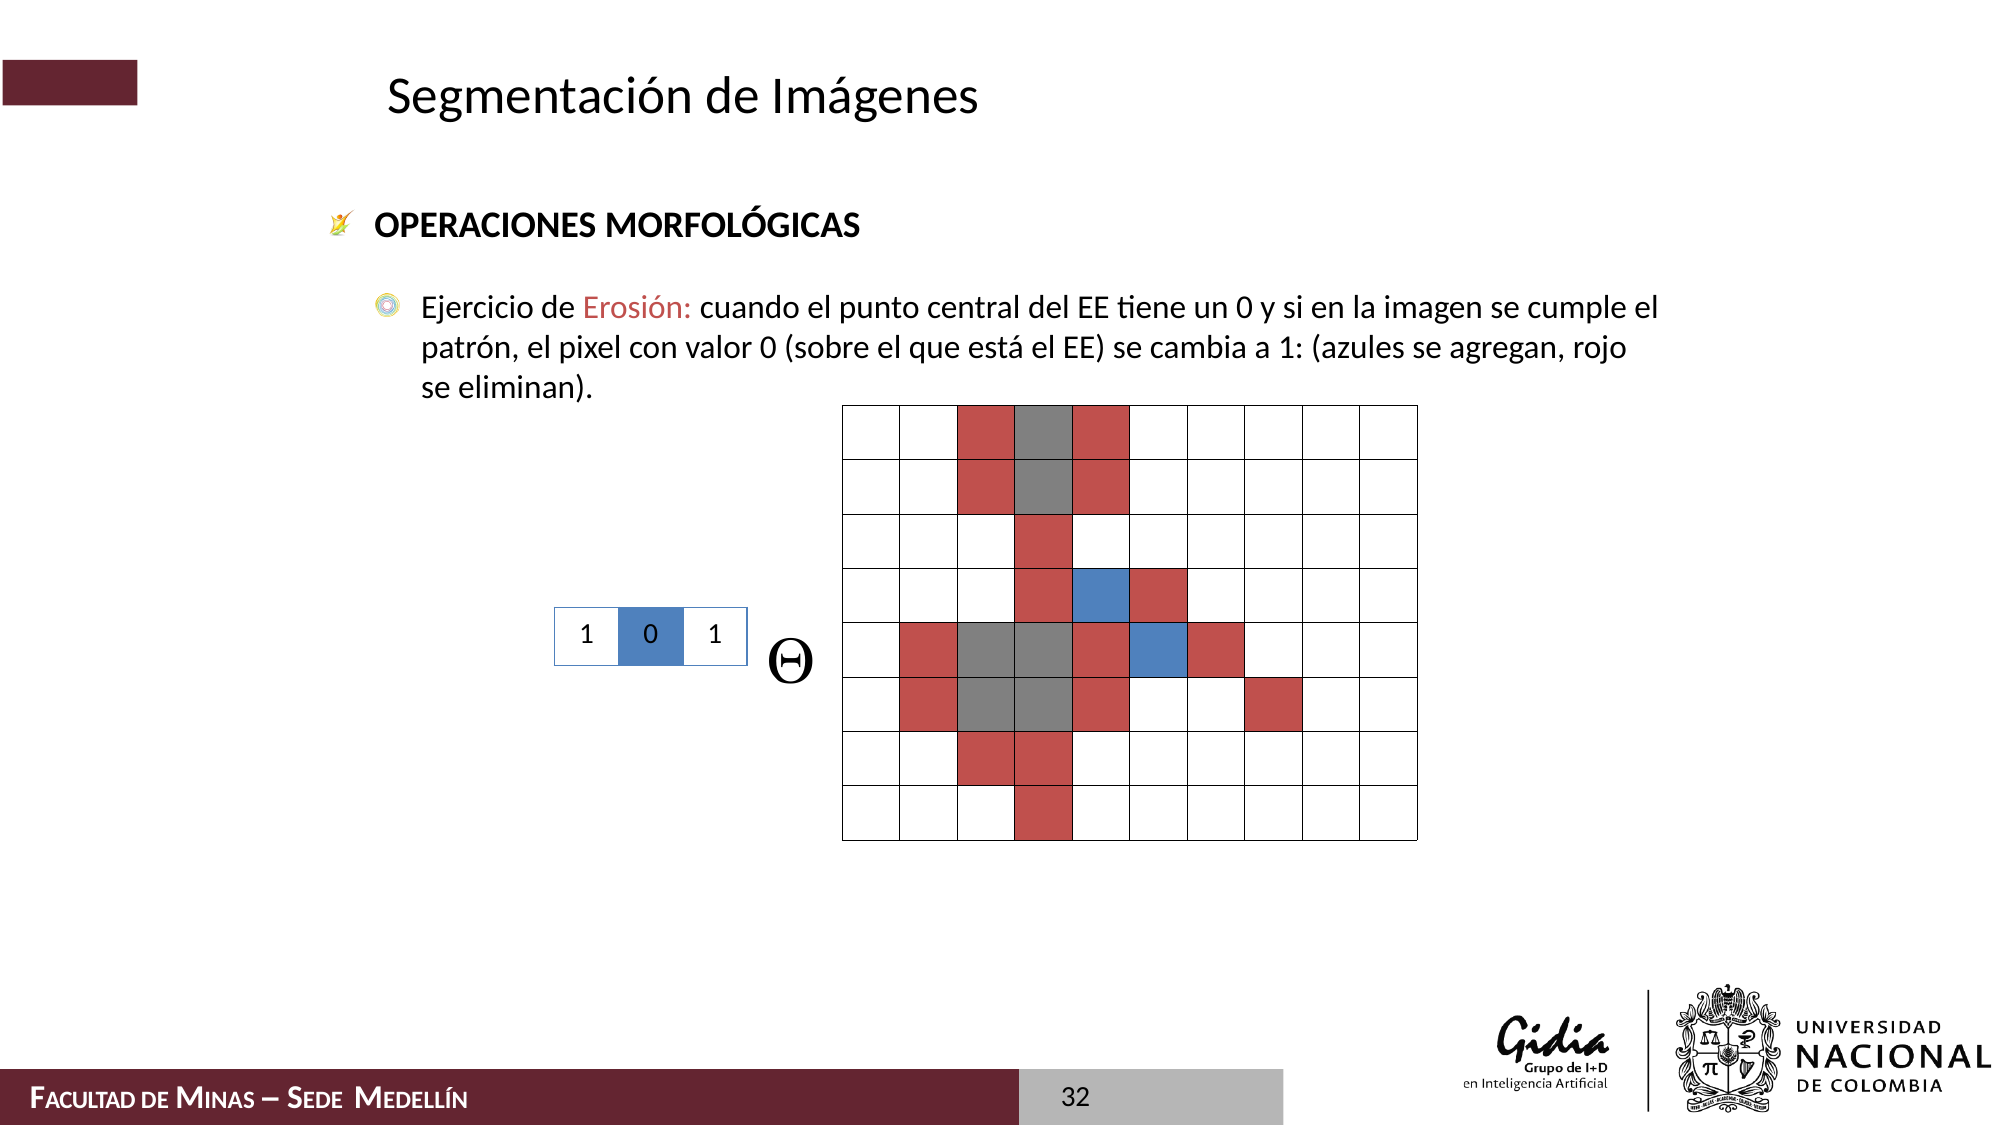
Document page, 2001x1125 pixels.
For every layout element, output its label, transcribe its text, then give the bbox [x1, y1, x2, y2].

table_cell [1303, 786, 1359, 840]
table_cell [1073, 460, 1129, 514]
table_cell [1015, 515, 1072, 568]
table_cell [1015, 460, 1072, 514]
picture [1463, 983, 1992, 1113]
table_cell [958, 460, 1014, 514]
title Segmentación de Imágenes [387, 59, 1585, 125]
table_cell [843, 732, 899, 785]
table_cell [1130, 678, 1187, 731]
text_box Operaciones Morfológicas Ejercicio de Erosión: cuando el punto central del EE tiene un 0 y si en la imagen se cumple el patrón, el pixel con valor 0 (sobre el que está el EE) se cambia a 1: (azules se agregan, rojo se eliminan). [314, 192, 1675, 1024]
text_box  [751, 609, 831, 705]
table_cell [1303, 678, 1359, 731]
table_cell [1073, 732, 1129, 785]
table_cell [1188, 732, 1244, 785]
table_cell [1188, 569, 1244, 622]
table_cell [900, 569, 957, 622]
table_cell [1188, 515, 1244, 568]
table_cell [1303, 732, 1359, 785]
table_cell [958, 732, 1014, 785]
table_cell [1245, 786, 1302, 840]
table_cell [900, 515, 957, 568]
table_cell [1073, 786, 1129, 840]
table_cell [1188, 460, 1244, 514]
table_header [843, 406, 899, 459]
table_header [1015, 406, 1072, 459]
table_cell [1188, 623, 1244, 677]
table_cell [1073, 569, 1129, 622]
table_cell [1015, 623, 1072, 677]
table_cell [843, 569, 899, 622]
table_cell [843, 786, 899, 840]
table_cell [1245, 678, 1302, 731]
table_cell [1015, 569, 1072, 622]
table_cell [843, 460, 899, 514]
table_cell [900, 732, 957, 785]
table_header [1073, 406, 1129, 459]
table_cell [1130, 732, 1187, 785]
table_cell [1360, 515, 1417, 568]
table_cell [1073, 678, 1129, 731]
table_cell [1015, 678, 1072, 731]
picture [329, 209, 355, 236]
table_header [1130, 406, 1187, 459]
table_cell [1360, 732, 1417, 785]
table_cell [1245, 460, 1302, 514]
table_cell [1303, 460, 1359, 514]
table_cell [843, 678, 899, 731]
table_cell [1245, 623, 1302, 677]
table_header [1245, 406, 1302, 459]
picture [374, 293, 400, 317]
table_cell [1245, 515, 1302, 568]
table_cell [1360, 569, 1417, 622]
table_cell [1188, 678, 1244, 731]
table_cell [958, 569, 1014, 622]
table_cell [1073, 515, 1129, 568]
table_header 1 [684, 608, 746, 665]
table_cell [1303, 623, 1359, 677]
table_cell [1073, 623, 1129, 677]
table_cell [843, 623, 899, 677]
table_cell [1303, 515, 1359, 568]
table_cell [1130, 515, 1187, 568]
table_cell [1360, 678, 1417, 731]
table_cell [1130, 786, 1187, 840]
table_cell [1360, 460, 1417, 514]
table_cell [1130, 623, 1187, 677]
table_cell [958, 678, 1014, 731]
table_cell [1360, 623, 1417, 677]
table_cell [900, 678, 957, 731]
slide_number 32 [1054, 1082, 1097, 1116]
table_header [1303, 406, 1359, 459]
table_cell [1015, 732, 1072, 785]
table_header 1 [555, 608, 618, 665]
table_cell [958, 623, 1014, 677]
table_cell [900, 786, 957, 840]
table_cell [900, 460, 957, 514]
table_cell [958, 786, 1014, 840]
table_cell [1360, 786, 1417, 840]
table_cell [1130, 569, 1187, 622]
table_cell [1303, 569, 1359, 622]
table_header [900, 406, 957, 459]
table_header [1188, 406, 1244, 459]
table_cell [900, 623, 957, 677]
table_cell [1015, 786, 1072, 840]
table_header [958, 406, 1014, 459]
table_cell [1130, 460, 1187, 514]
table_header [1360, 406, 1417, 459]
table_cell [958, 515, 1014, 568]
table_cell [1188, 786, 1244, 840]
table_cell [1245, 569, 1302, 622]
table_header 0 [620, 608, 682, 665]
table_cell [843, 515, 899, 568]
table_cell [1245, 732, 1302, 785]
